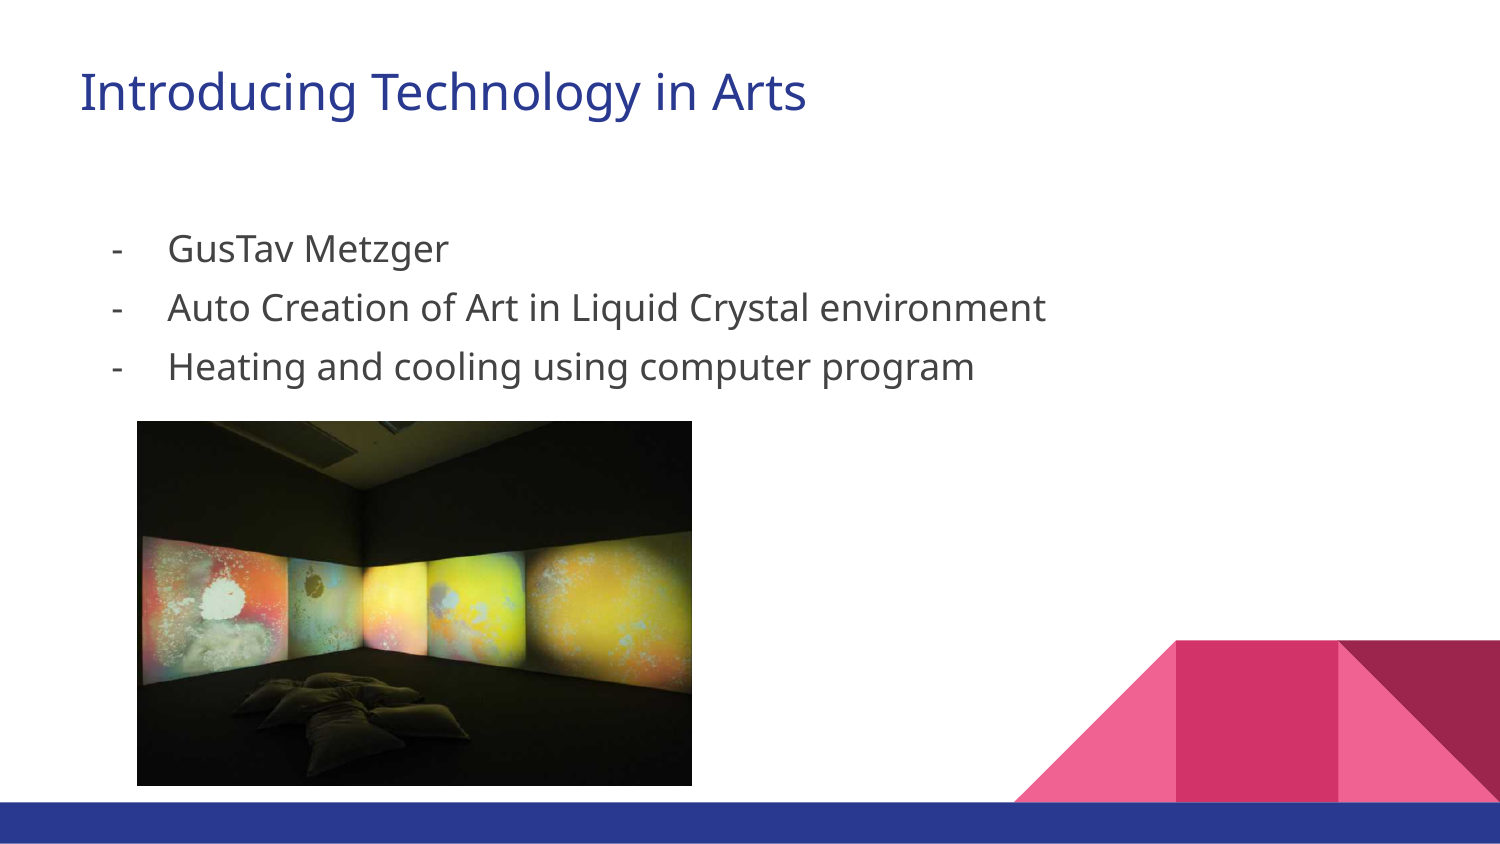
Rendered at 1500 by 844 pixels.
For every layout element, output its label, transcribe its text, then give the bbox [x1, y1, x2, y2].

picture [136, 421, 692, 786]
title Introducing Technology in Arts [65, 41, 1463, 142]
list GusTav Metzger Auto Creation of Art in Liquid Crystal environment Heating and cooling using computer program [77, 200, 1309, 602]
